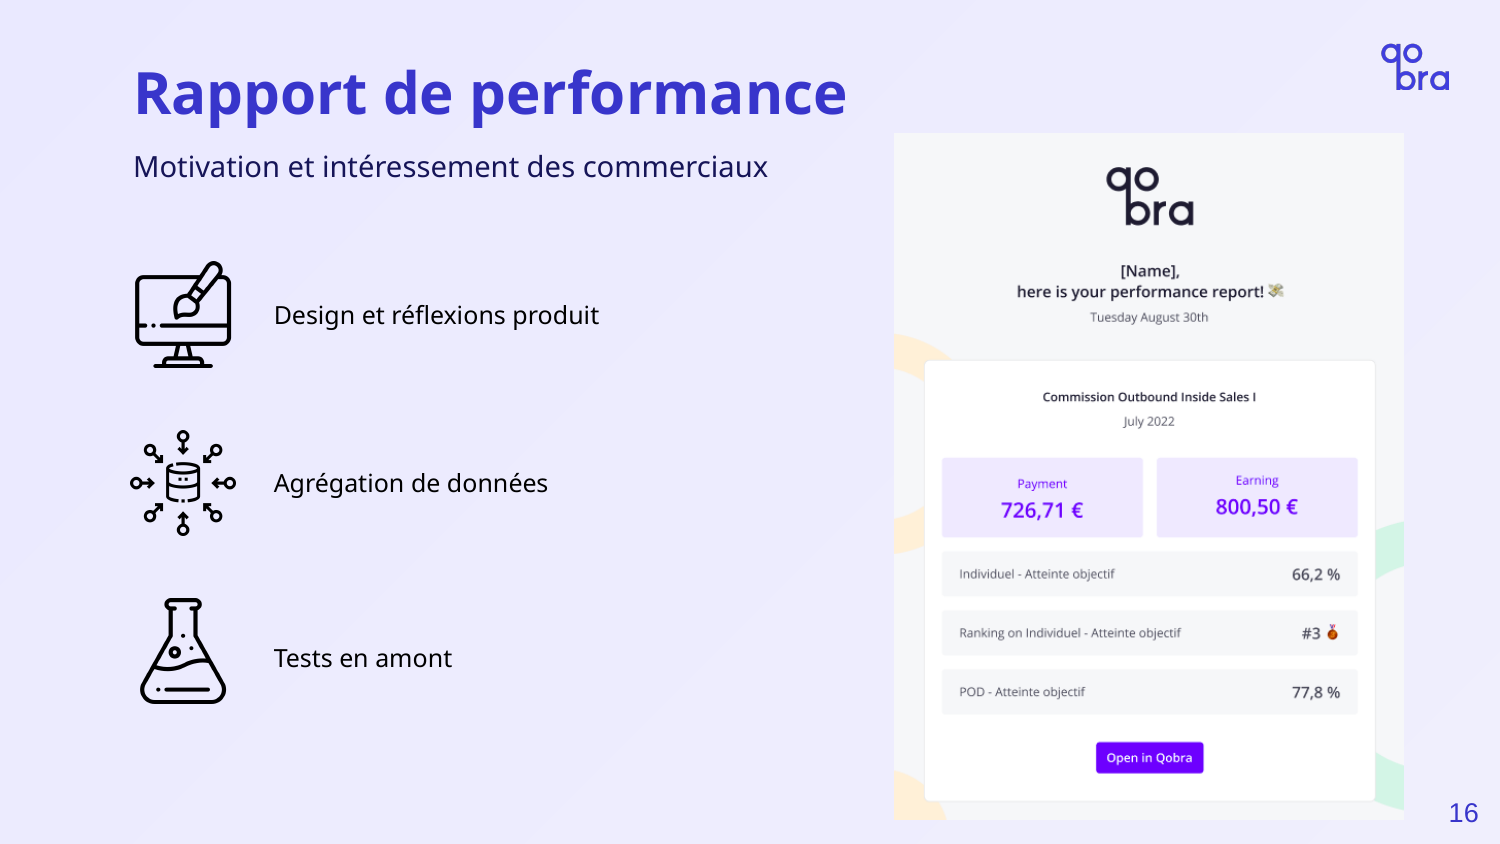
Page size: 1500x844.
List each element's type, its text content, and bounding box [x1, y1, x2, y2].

picture [1381, 43, 1449, 90]
picture [894, 133, 1404, 820]
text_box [130, 598, 644, 705]
slide_number ‹#› [1403, 779, 1494, 844]
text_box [130, 429, 583, 537]
text_box Motivation et intéressement des commerciaux [118, 125, 1404, 201]
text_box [130, 261, 702, 368]
title Rapport de performance [118, 26, 1065, 125]
